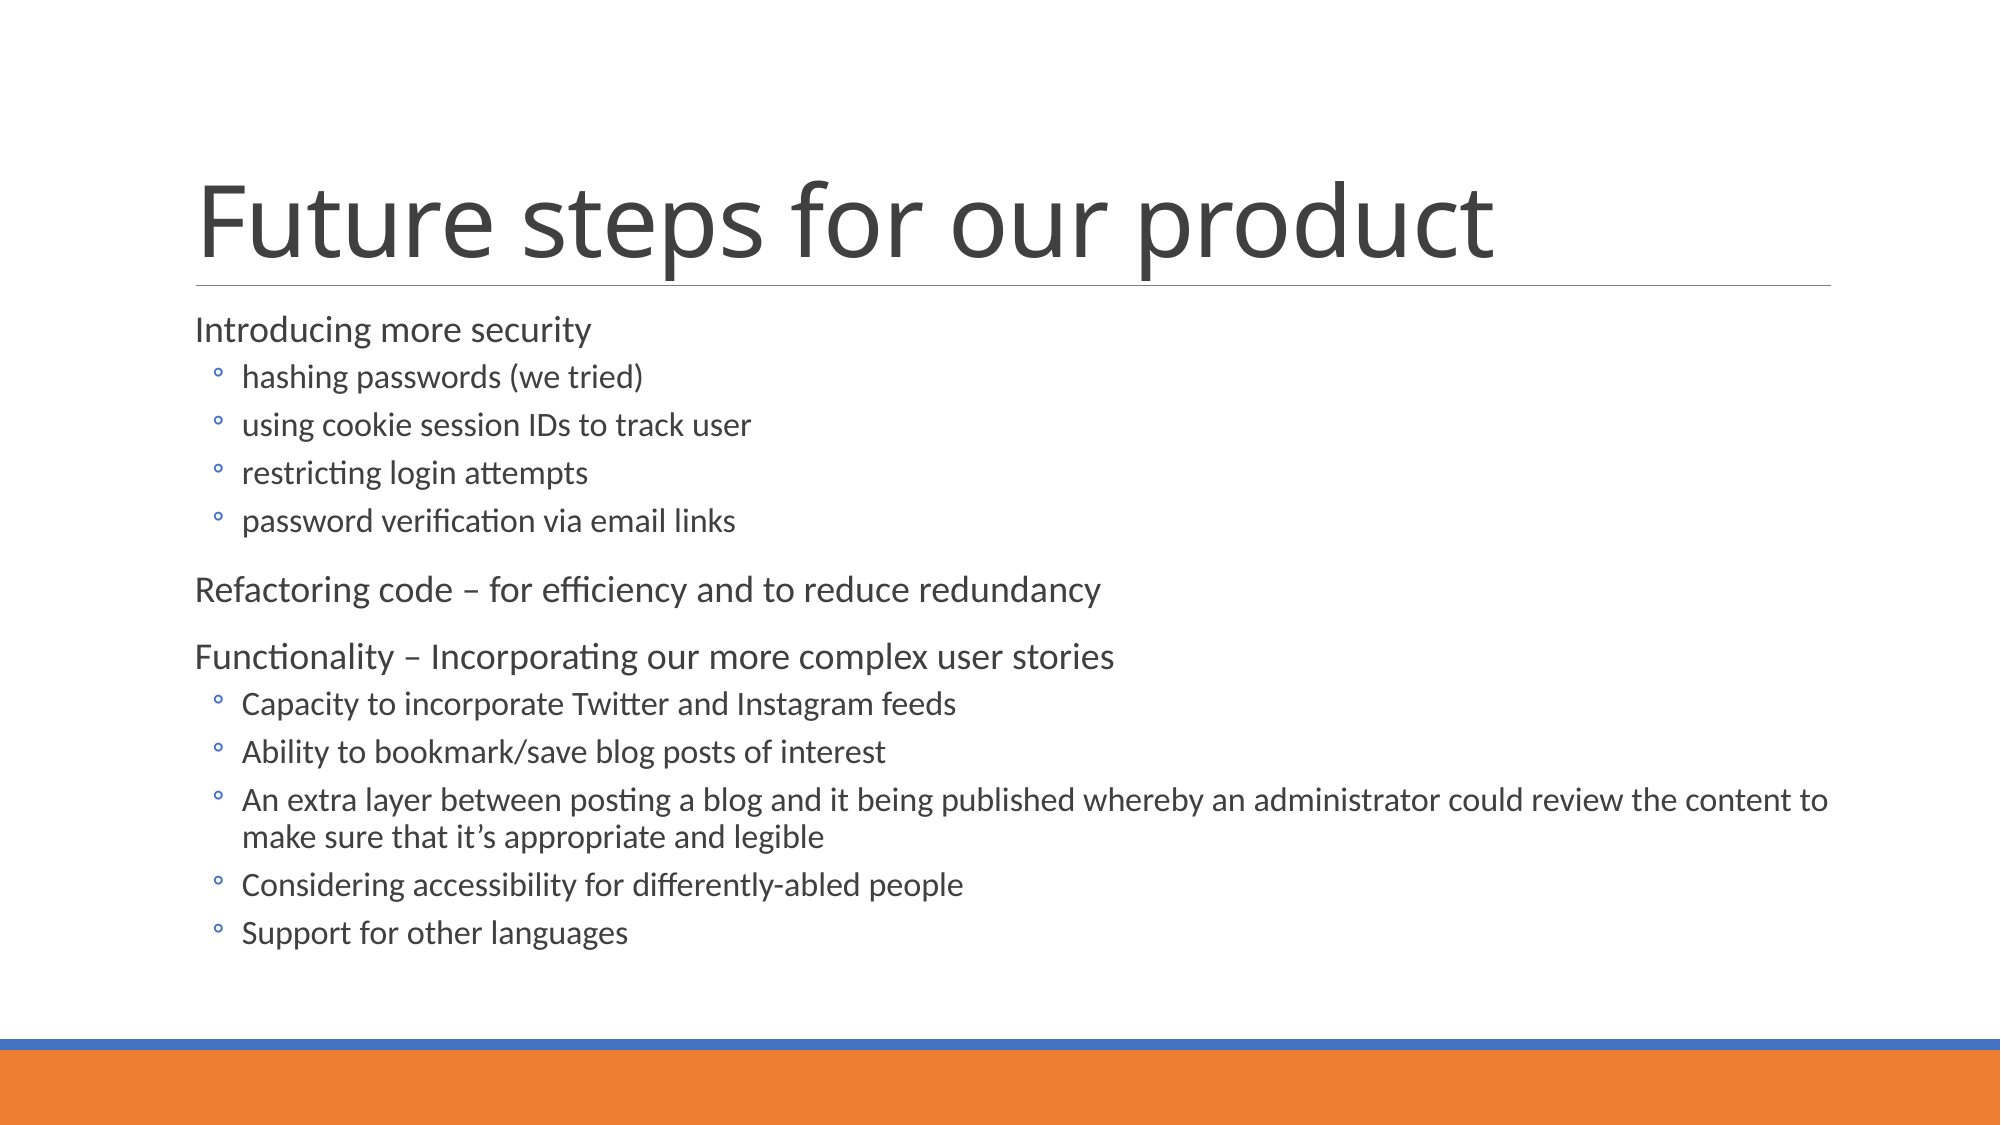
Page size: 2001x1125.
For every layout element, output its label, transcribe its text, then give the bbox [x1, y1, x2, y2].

list Introducing more security hashing passwords (we tried) using cookie session IDs to track user restricting login attempts password verification via email links Refactoring code – for efficiency and to reduce redundancy Functionality – Incorporating our more complex user stories Capacity to incorporate Twitter and Instagram feeds Ability to bookmark/save blog posts of interest An extra layer between posting a blog and it being published whereby an administrator could review the content to make sure that it’s appropriate and legible Considering accessibility for differently-abled people Support for other languages [180, 302, 1830, 963]
title Future steps for our product [180, 47, 1830, 285]
